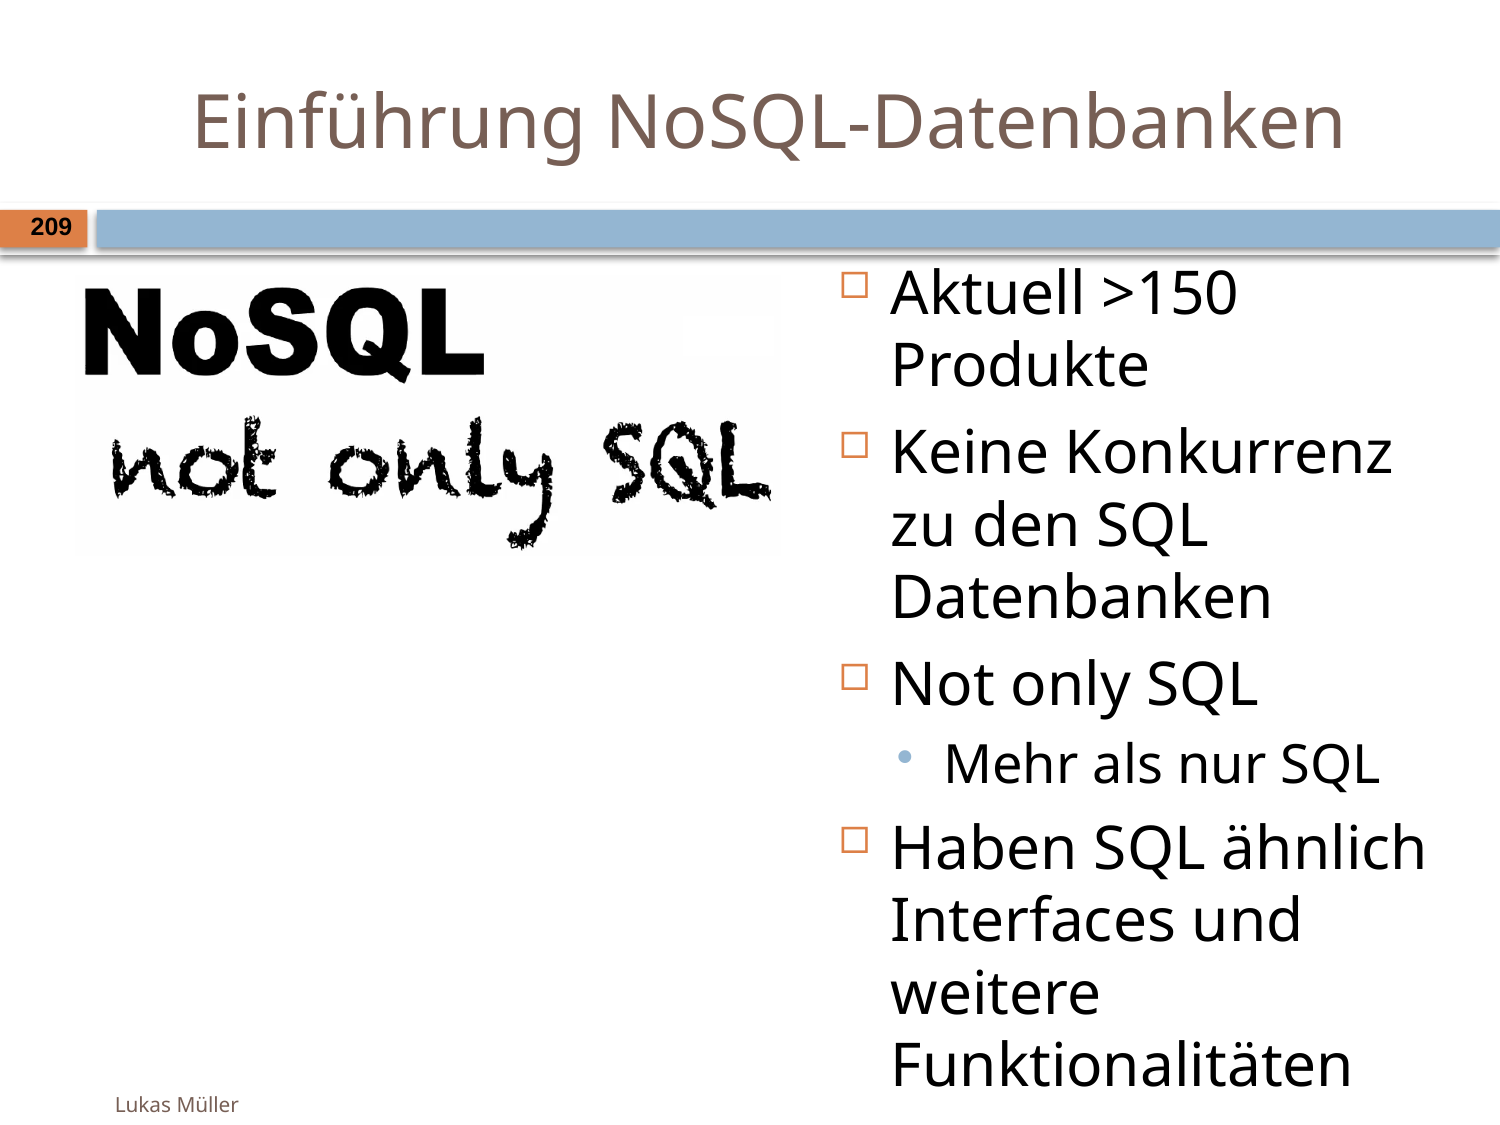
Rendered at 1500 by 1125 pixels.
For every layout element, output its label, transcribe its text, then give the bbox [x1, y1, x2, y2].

picture [74, 275, 782, 556]
list Aktuell >150 Produkte Keine Konkurrenz zu den SQL Datenbanken Not only SQL Mehr als nur SQL Haben SQL ähnlich Interfaces und weitere Funktionalitäten [823, 246, 1449, 1118]
title Einführung NoSQL-Datenbanken [100, 37, 1438, 200]
slide_number 209 [0, 208, 88, 249]
